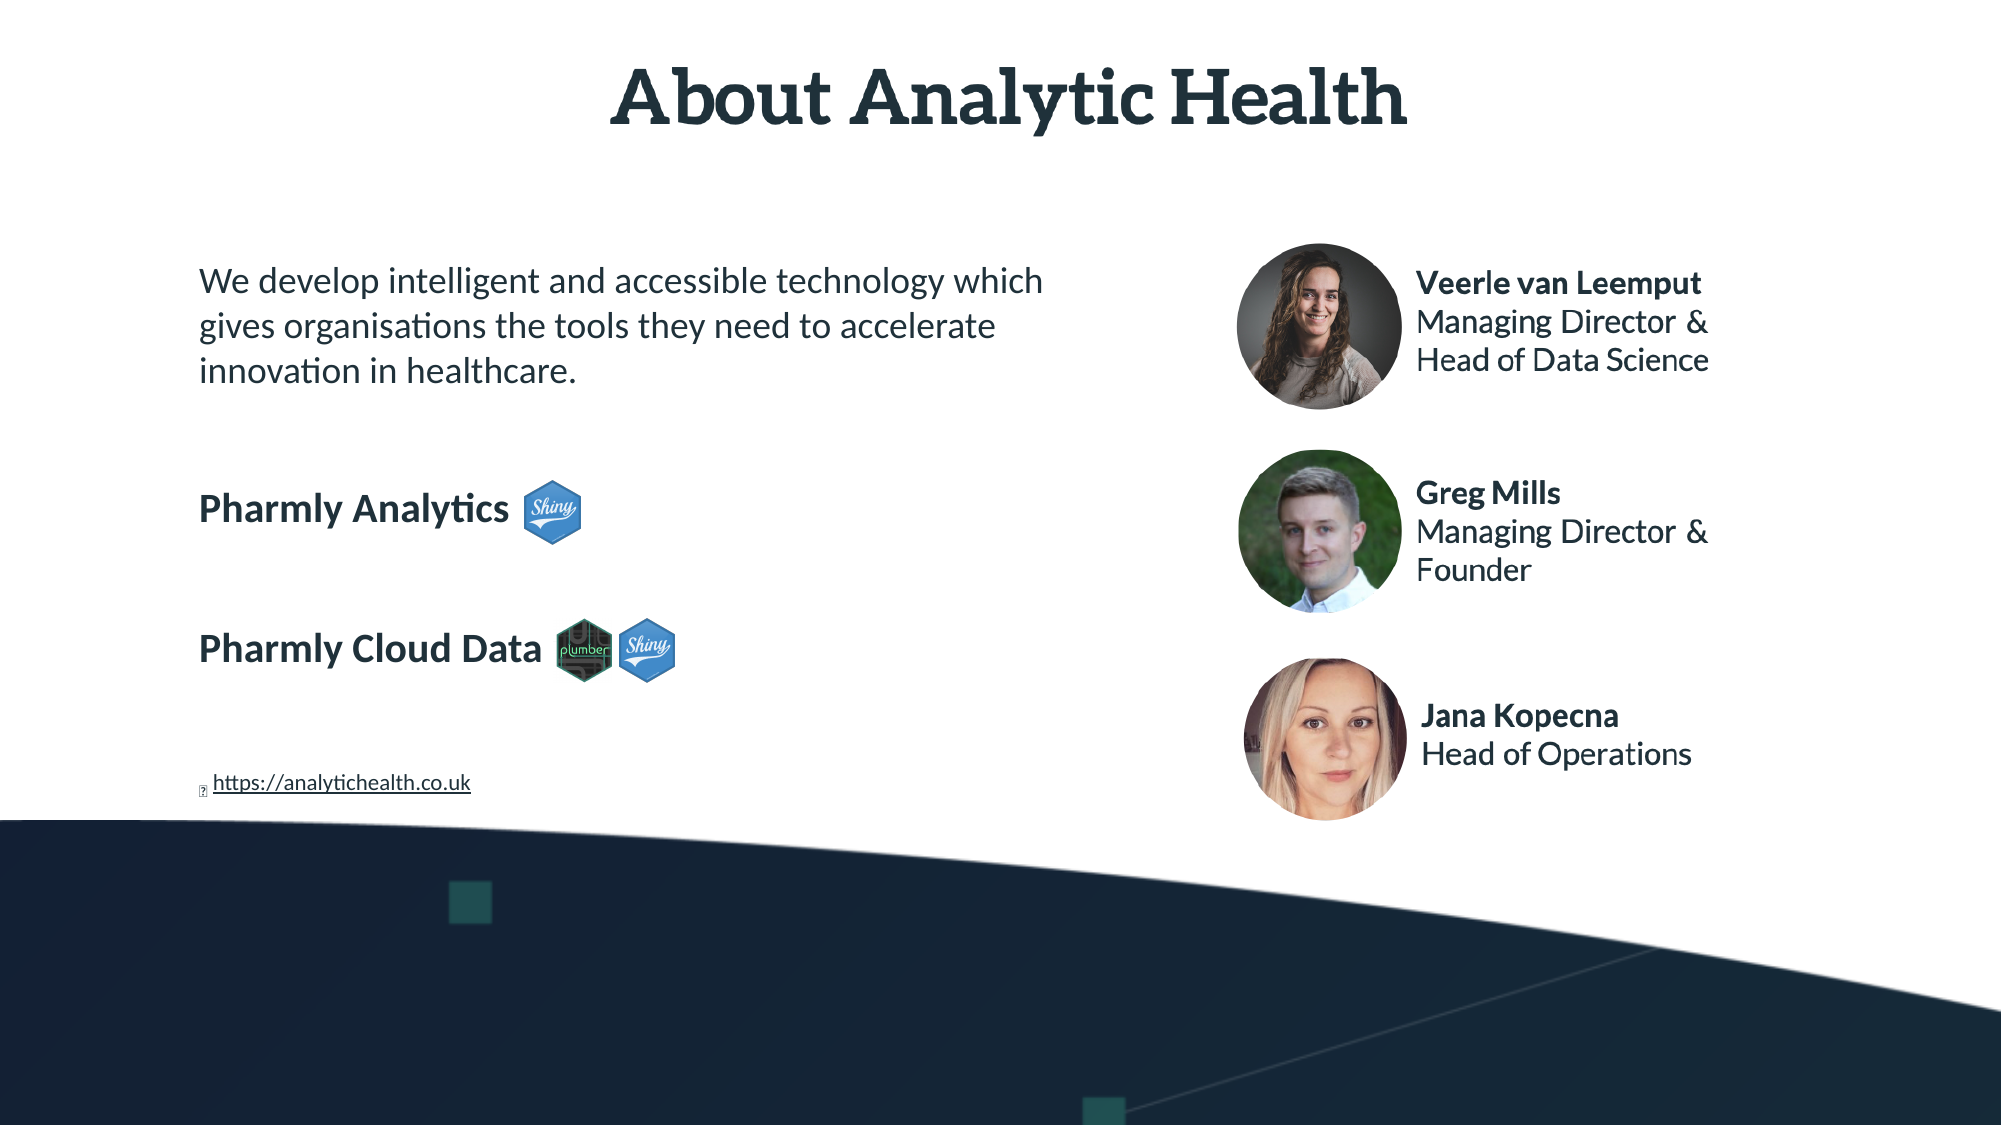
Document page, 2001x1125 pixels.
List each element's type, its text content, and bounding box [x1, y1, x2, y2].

picture [619, 618, 675, 683]
picture [553, 618, 612, 683]
picture [0, 242, 2001, 1125]
picture [524, 480, 581, 545]
text_box We develop intelligent and accessible technology which gives organisations the tools they need to accelerate innovation in healthcare. Pharmly Analytics Pharmly Cloud Data 🔗 https://analytichealth.co.uk [184, 248, 1110, 809]
picture [305, 25, 1712, 185]
